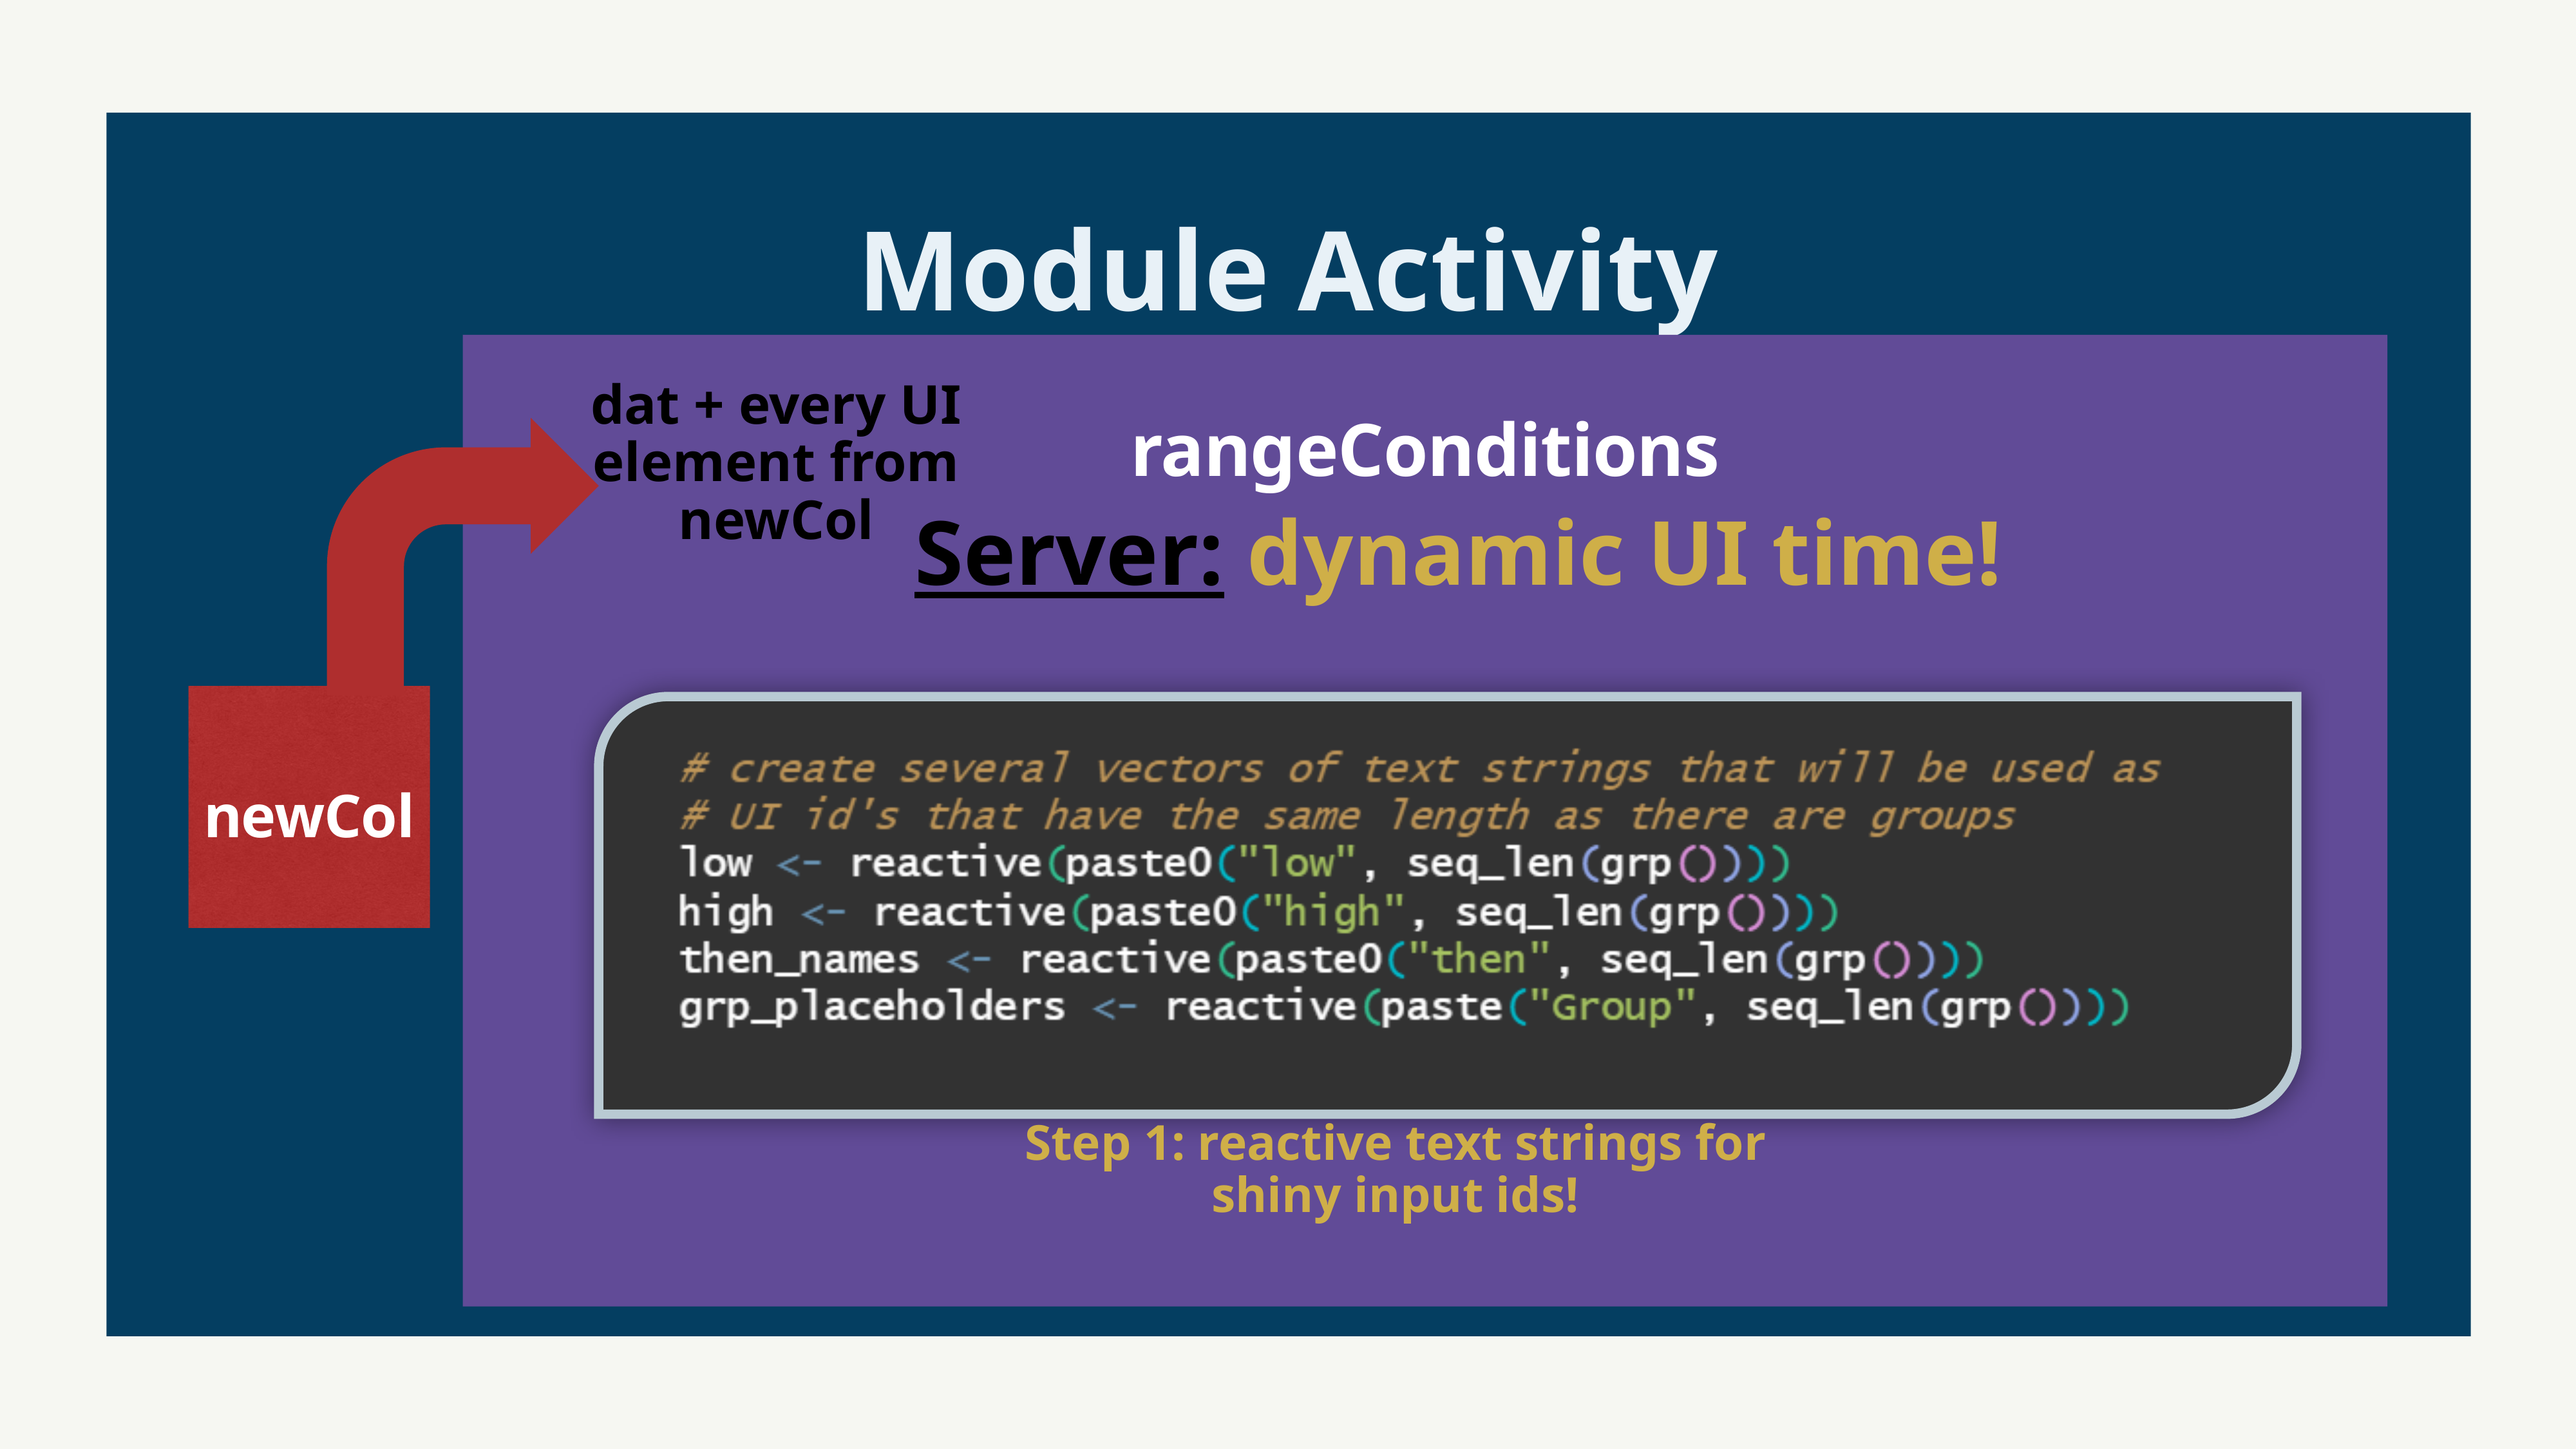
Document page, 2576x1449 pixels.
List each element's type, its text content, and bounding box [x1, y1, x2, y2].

text_box Step 1: reactive text strings for shiny input ids! [1014, 1115, 1777, 1227]
picture [598, 696, 2297, 1115]
text_box dat + every UI element from newCol [571, 372, 981, 556]
text_box newCol [188, 686, 430, 928]
text_box rangeConditions [462, 334, 2388, 1307]
text_box Server: dynamic UI time! [824, 504, 2093, 609]
title Module Activity [216, 94, 2359, 336]
text_box [327, 417, 571, 696]
